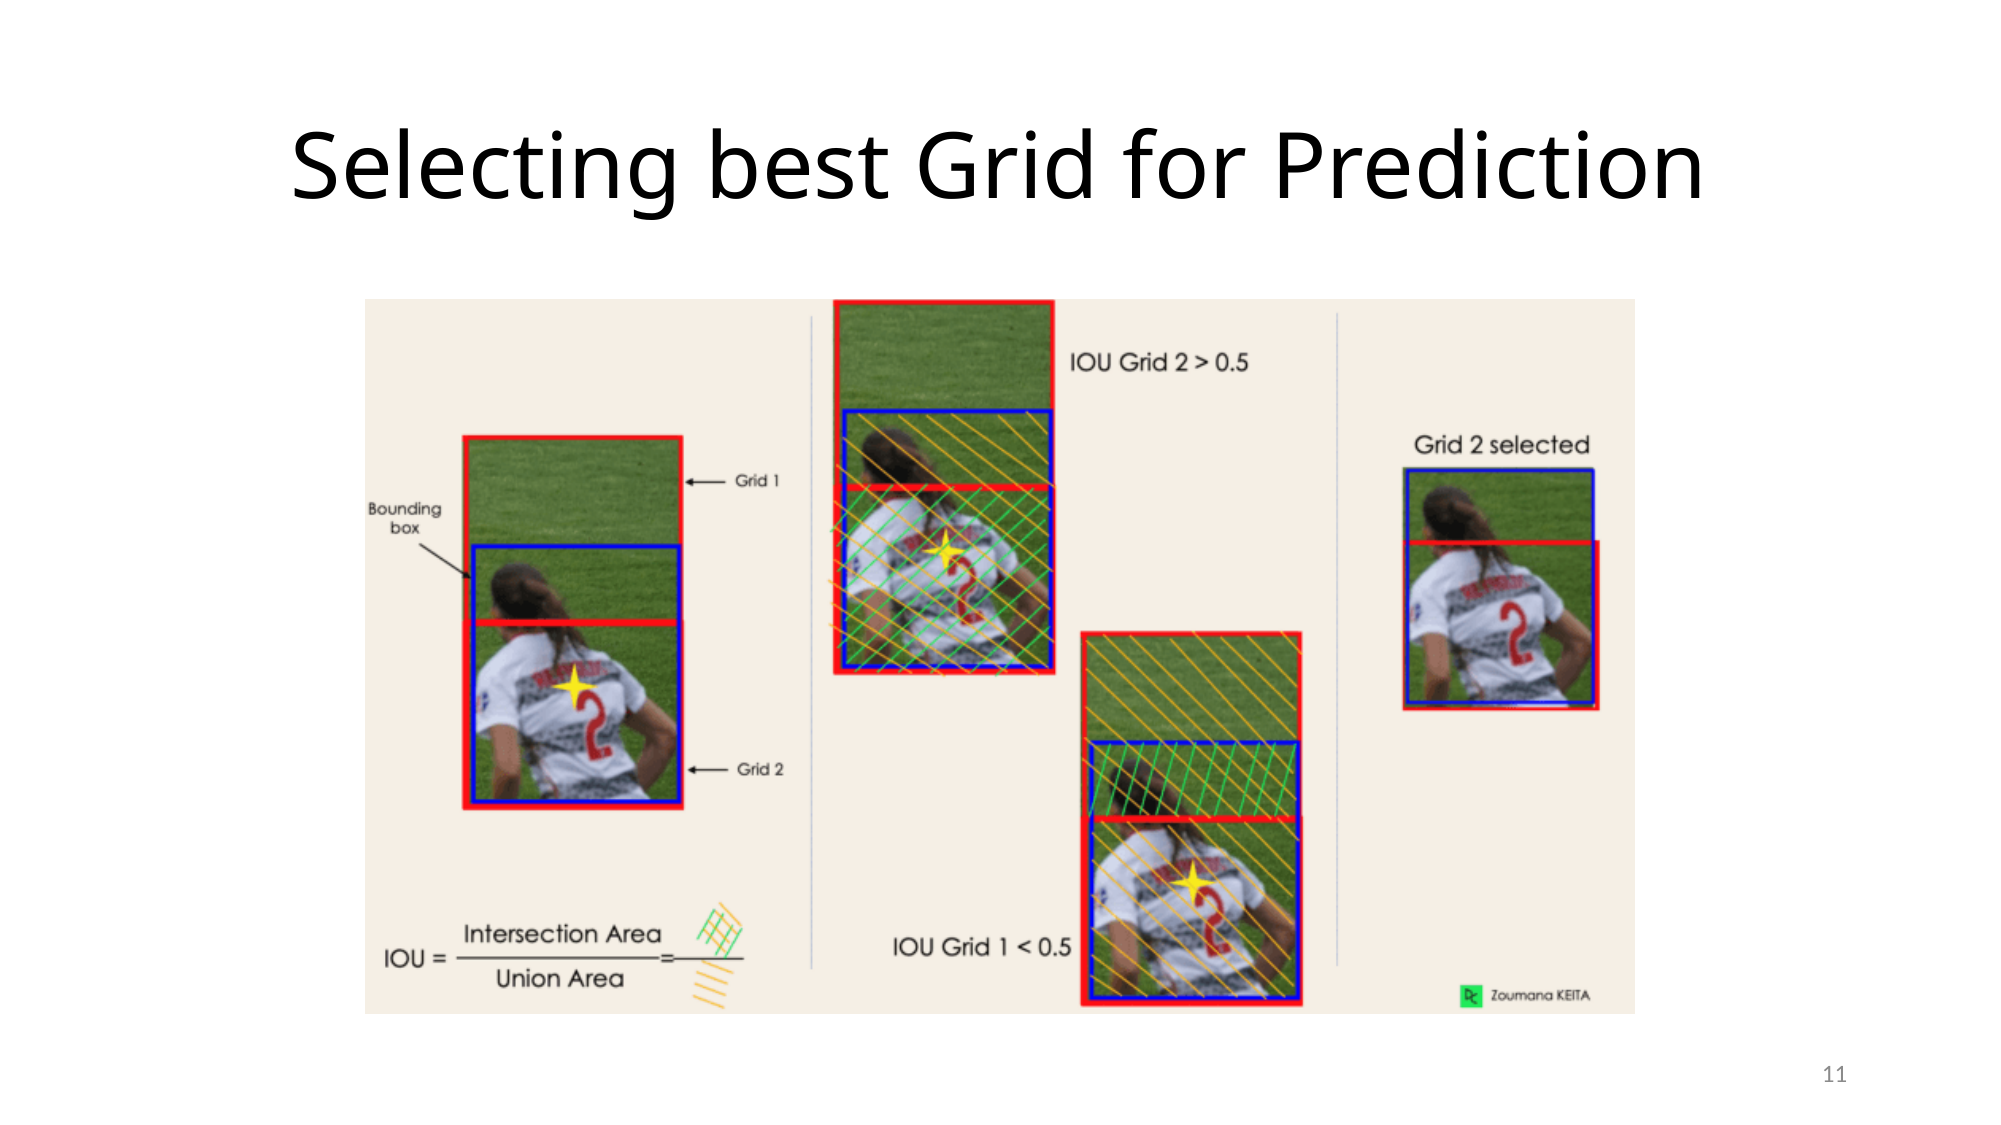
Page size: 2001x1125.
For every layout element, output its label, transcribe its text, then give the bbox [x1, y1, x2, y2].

title Selecting best Grid for Prediction [137, 59, 1863, 278]
slide_number 11 [1412, 1042, 1863, 1103]
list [365, 299, 1635, 1014]
